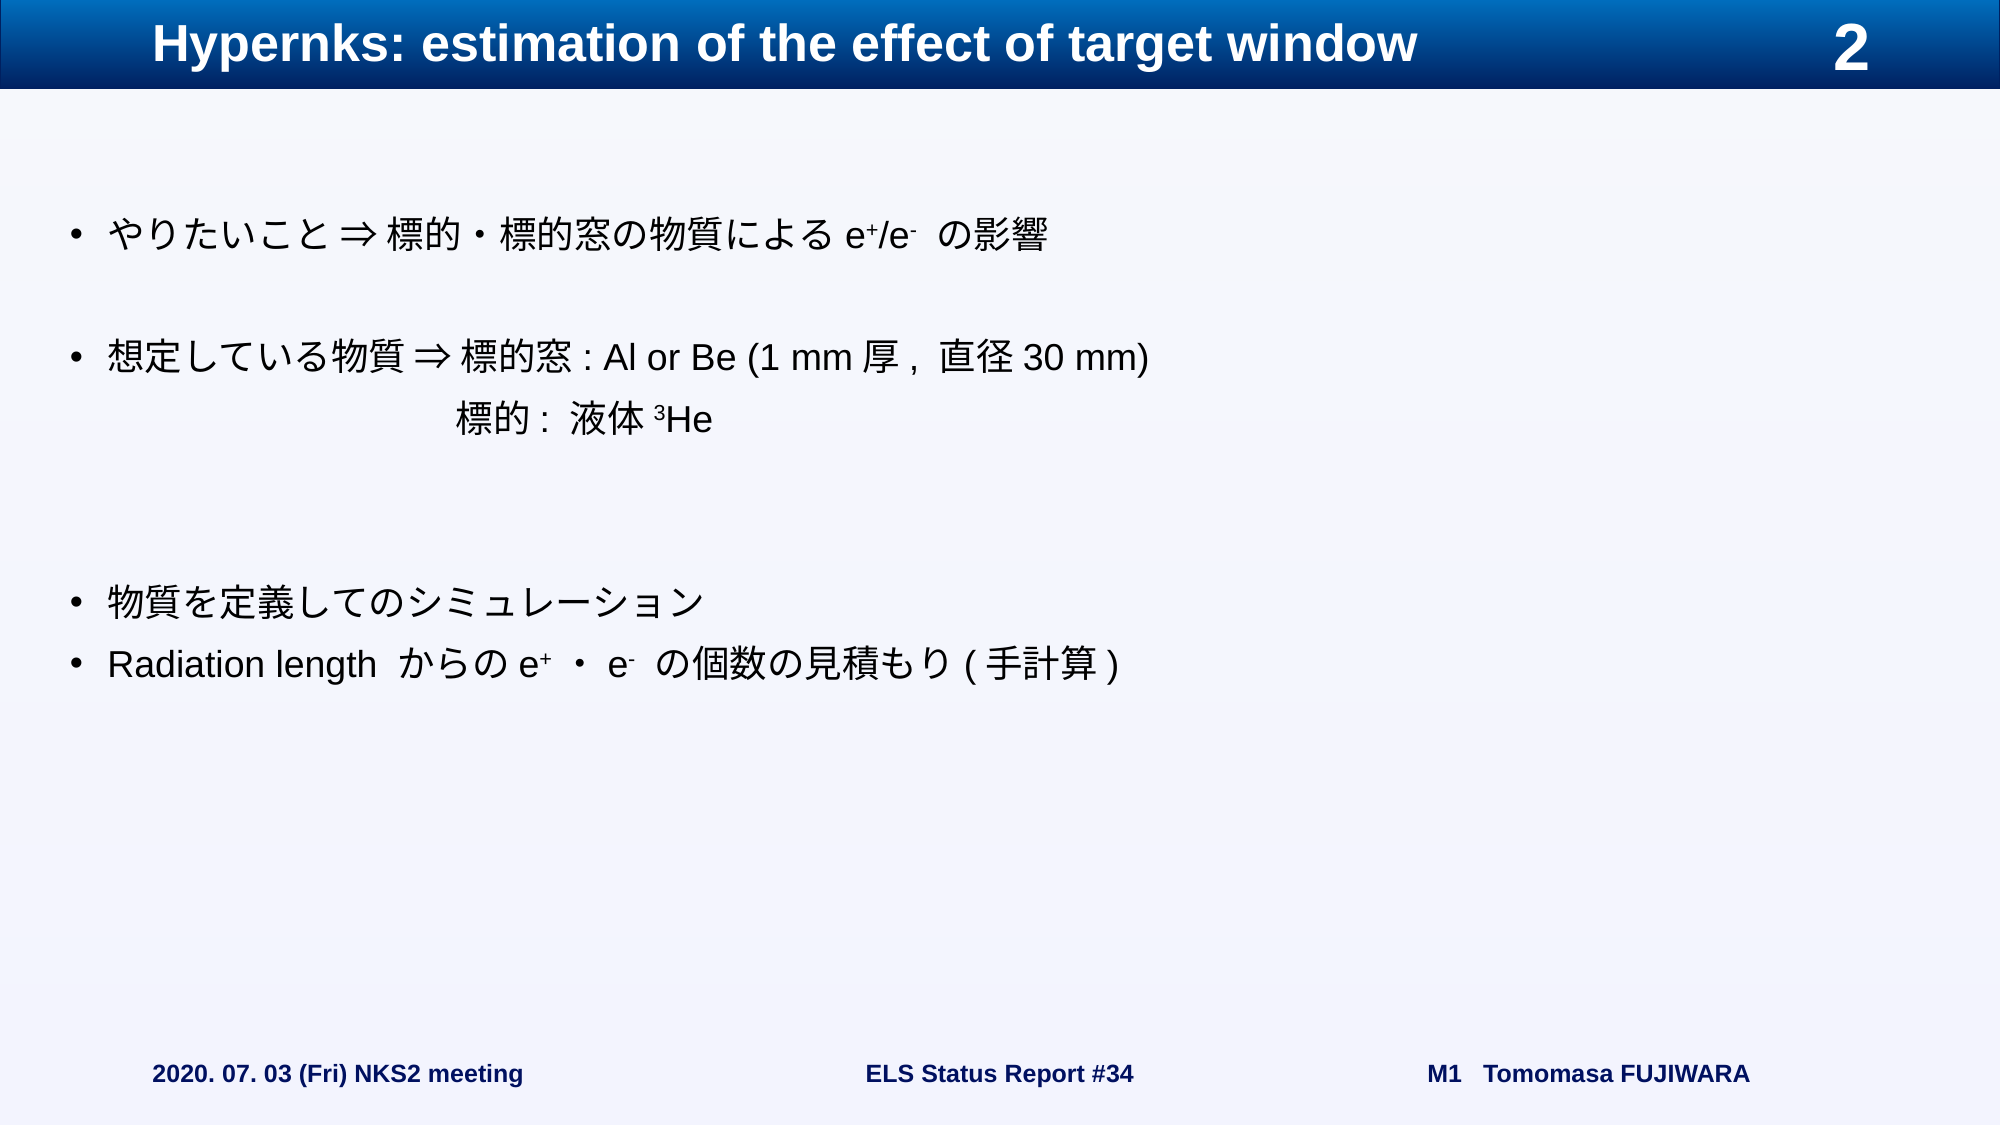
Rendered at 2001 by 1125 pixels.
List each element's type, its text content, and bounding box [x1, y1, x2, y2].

list やりたいこと ⇒ 標的・標的窓の物質によるe+/e- の影響 想定している物質 ⇒ 標的窓: Al or Be (1 mm厚, 直径30 mm) 標的: 液体3He 物質を定義してのシミュレーション Radiation length からのe+・e- の個数の見積もり(手計算) [55, 208, 1945, 1024]
slide_number 2020. 07. 03 (Fri) NKS2 meeting [137, 1042, 588, 1103]
title Hypernks: estimation of the effect of target window [137, 0, 1863, 89]
footer ELS Status Report #34 [662, 1042, 1338, 1103]
